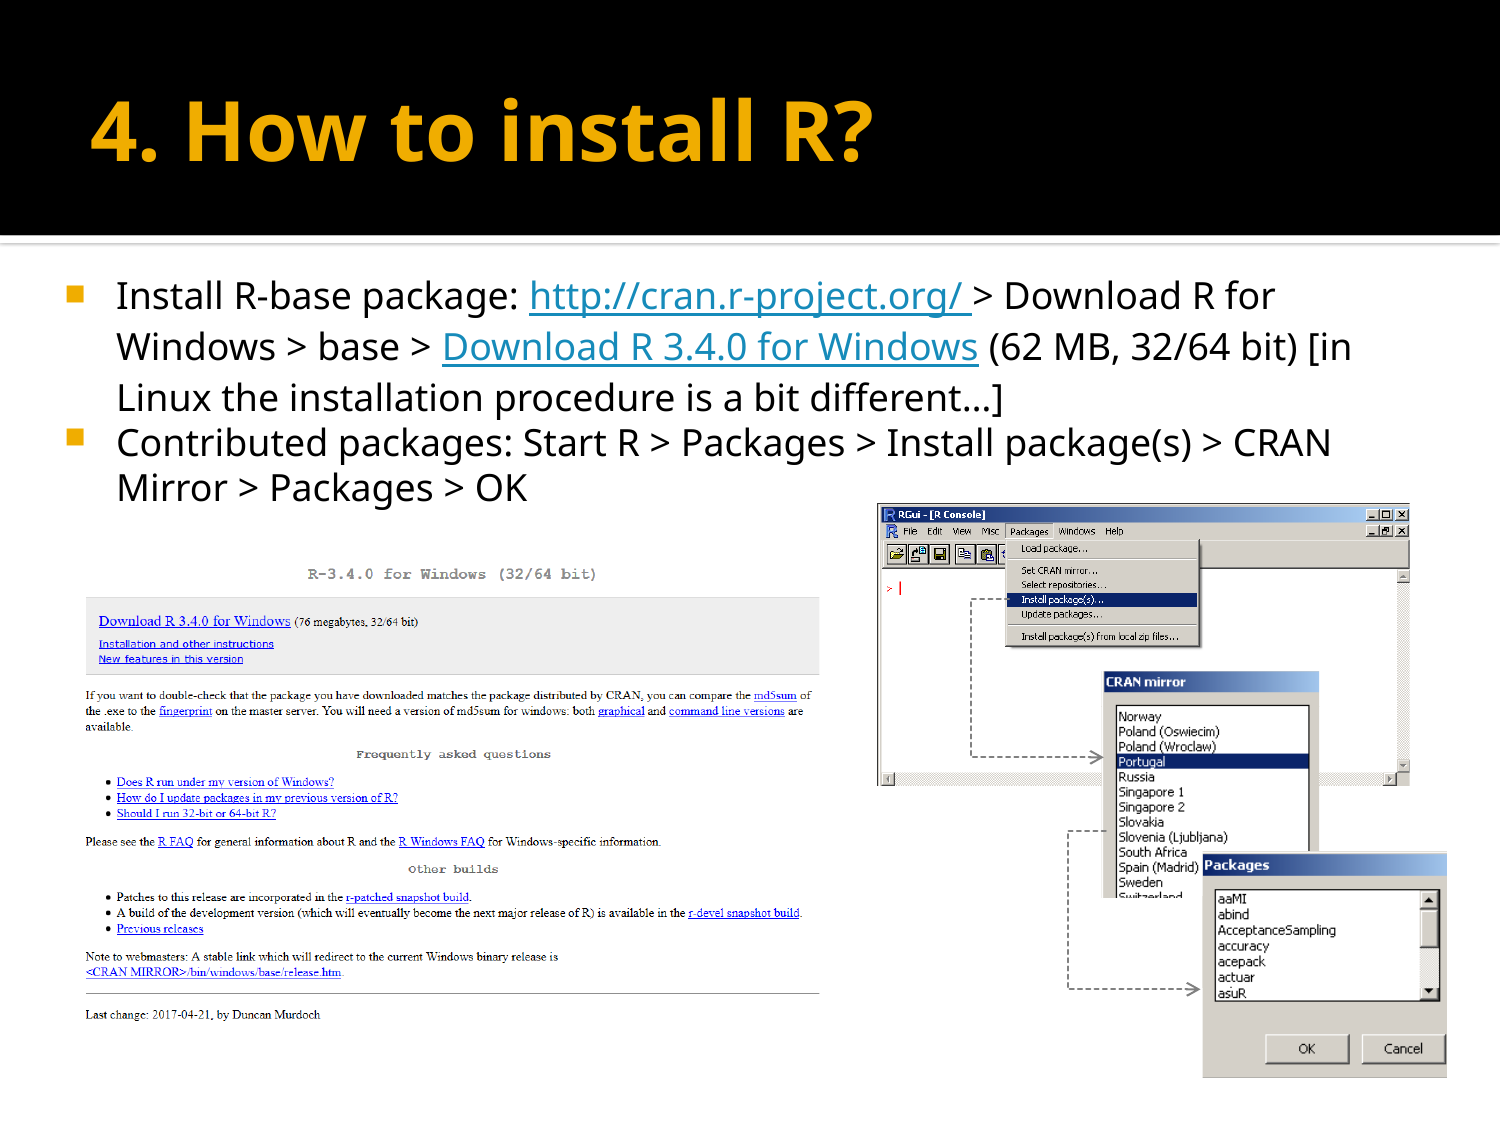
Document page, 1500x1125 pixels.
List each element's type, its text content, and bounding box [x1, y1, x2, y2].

list Install R-base package: http://cran.r-project.org/ > Download R for Windows > base > Download R 3.4.0 for Windows (62 MB, 32/64 bit) [in Linux the installation procedure is a bit different…] Contributed packages: Start R > Packages > Install package(s) > CRAN Mirror > Packages > OK [35, 257, 1454, 504]
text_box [876, 503, 1447, 1078]
picture [86, 562, 820, 1035]
title 4. How to install R? [75, 25, 1425, 231]
